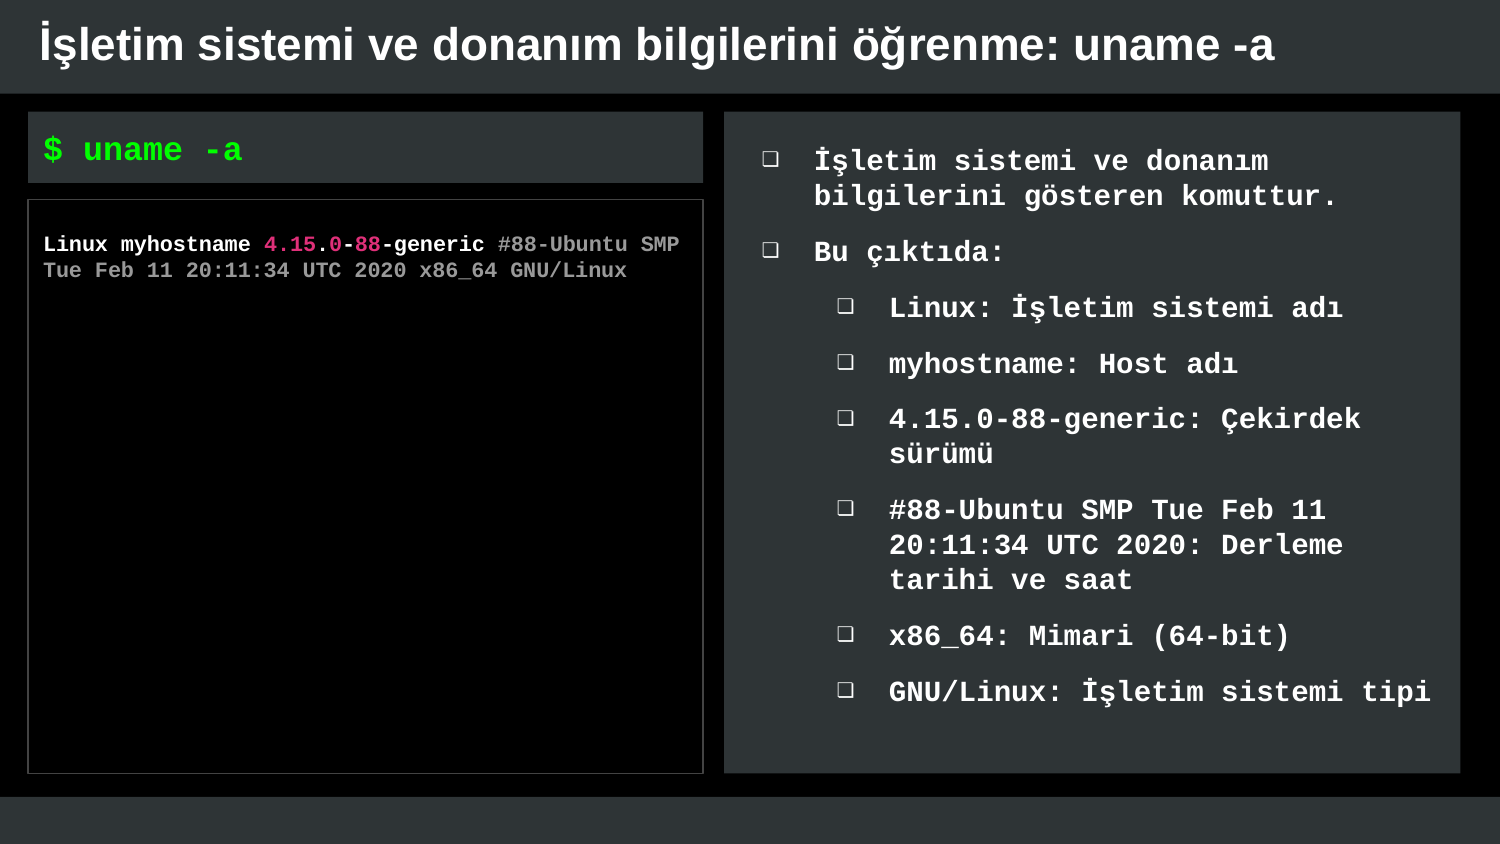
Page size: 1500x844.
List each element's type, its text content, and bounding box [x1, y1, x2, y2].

list Linux myhostname 4.15.0-88-generic #88-Ubuntu SMP Tue Feb 11 20:11:34 UTC 2020 x86_64 GNU/Linux [28, 199, 704, 774]
list $ uname -a [28, 111, 704, 183]
title İşletim sistemi ve donanım bilgilerini öğrenme: uname -a [24, 0, 1461, 85]
list İşletim sistemi ve donanım bilgilerini gösteren komuttur. Bu çıktıda: Linux: İşletim sistemi adı myhostname: Host adı 4.15.0-88-generic: Çekirdek sürümü #88-Ubuntu SMP Tue Feb 11 20:11:34 UTC 2020: Derleme tarihi ve saat x86_64: Mimari (64-bit) GNU/Linux: İşletim sistemi tipi [724, 111, 1461, 774]
